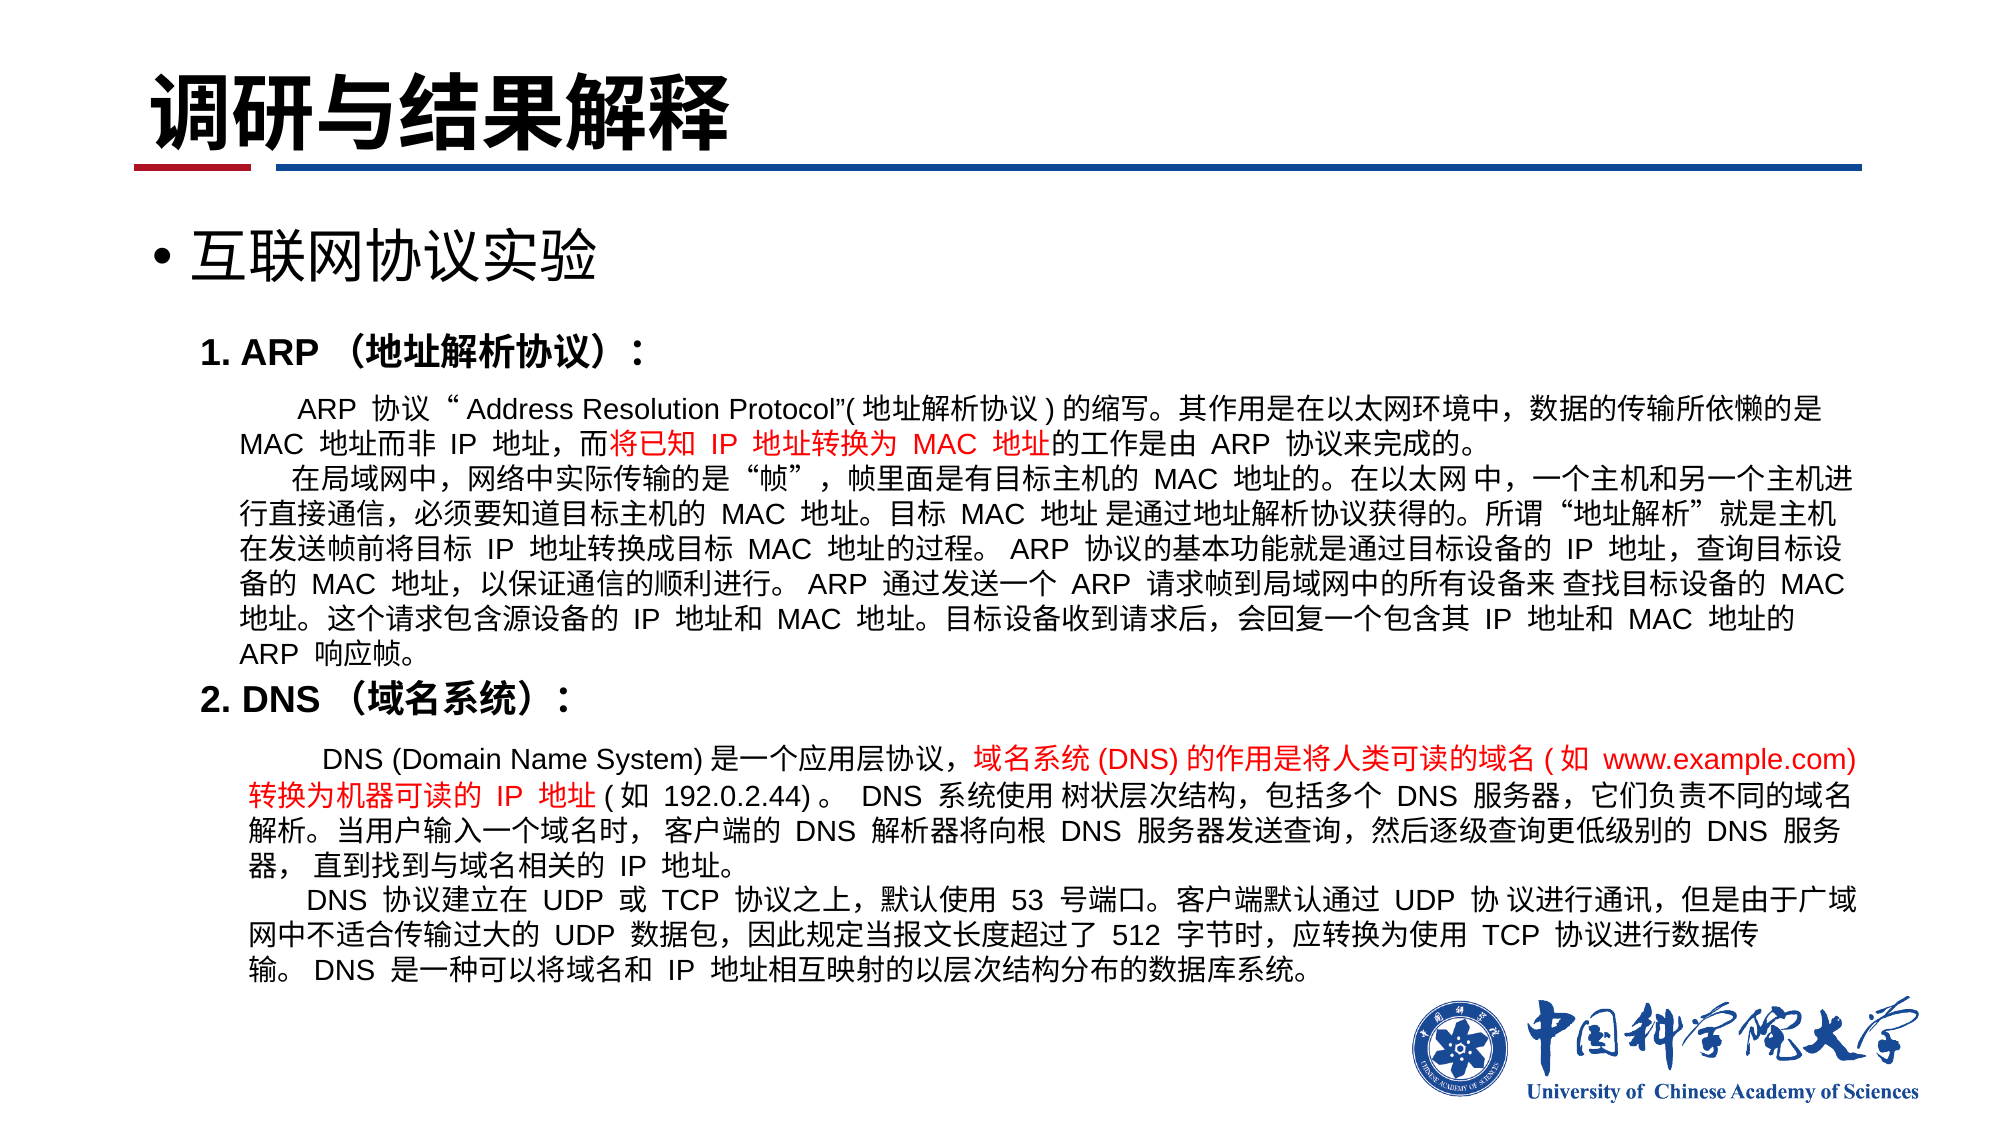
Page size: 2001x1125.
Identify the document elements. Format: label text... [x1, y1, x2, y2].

text_box DNS (Domain Name System)是一个应用层协议，域名系统(DNS)的作用是将人类可读的域名(如 www.example.com)转换为机器可读的 IP 地址(如 192.0.2.44)。 DNS 系统使用 树状层次结构，包括多个 DNS 服务器，它们负责不同的域名解析。当用户输入一个域名时， 客户端的 DNS 解析器将向根 DNS 服务器发送查询，然后逐级查询更低级别的 DNS 服务器， 直到找到与域名相关的 IP 地址。 DNS 协议建立在 UDP 或 TCP 协议之上，默认使用 53 号端口。客户端默认通过 UDP 协 议进行通讯，但是由于广域网中不适合传输过大的 UDP 数据包，因此规定当报文长度超过了 512 字节时，应转换为使用 TCP 协议进行数据传输。DNS 是一种可以将域名和 IP 地址相互映射的以层次结构分布的数据库系统。 [233, 724, 1884, 994]
text_box 2. DNS（域名系统）： [185, 667, 741, 728]
picture [1412, 996, 1919, 1103]
text_box ARP 协议“Address Resolution Protocol”(地址解析协议)的缩写。其作用是在以太网环境中，数据的传输所依懒的是 MAC 地址而非 IP 地址，而将已知 IP 地址转换为 MAC 地址的工作是由 ARP 协议来完成的。 在局域网中，网络中实际传输的是“帧”，帧里面是有目标主机的 MAC 地址的。在以太网 中，一个主机和另一个主机进行直接通信，必须要知道目标主机的 MAC 地址。目标 MAC 地址 是通过地址解析协议获得的。所谓“地址解析”就是主机在发送帧前将目标 IP 地址转换成目标 MAC 地址的过程。ARP 协议的基本功能就是通过目标设备的 IP 地址，查询目标设备的 MAC 地址，以保证通信的顺利进行。ARP 通过发送一个 ARP 请求帧到局域网中的所有设备来 查找目标设备的 MAC 地址。这个请求包含源设备的 IP 地址和 MAC 地址。目标设备收到请求后，会回复一个包含其 IP 地址和 MAC 地址的 ARP 响应帧。 [224, 382, 1875, 678]
text_box 1. ARP（地址解析协议）： [185, 320, 741, 381]
title 调研与结果解释 [133, 0, 1863, 168]
list 互联网协议实验 [137, 219, 1863, 1051]
